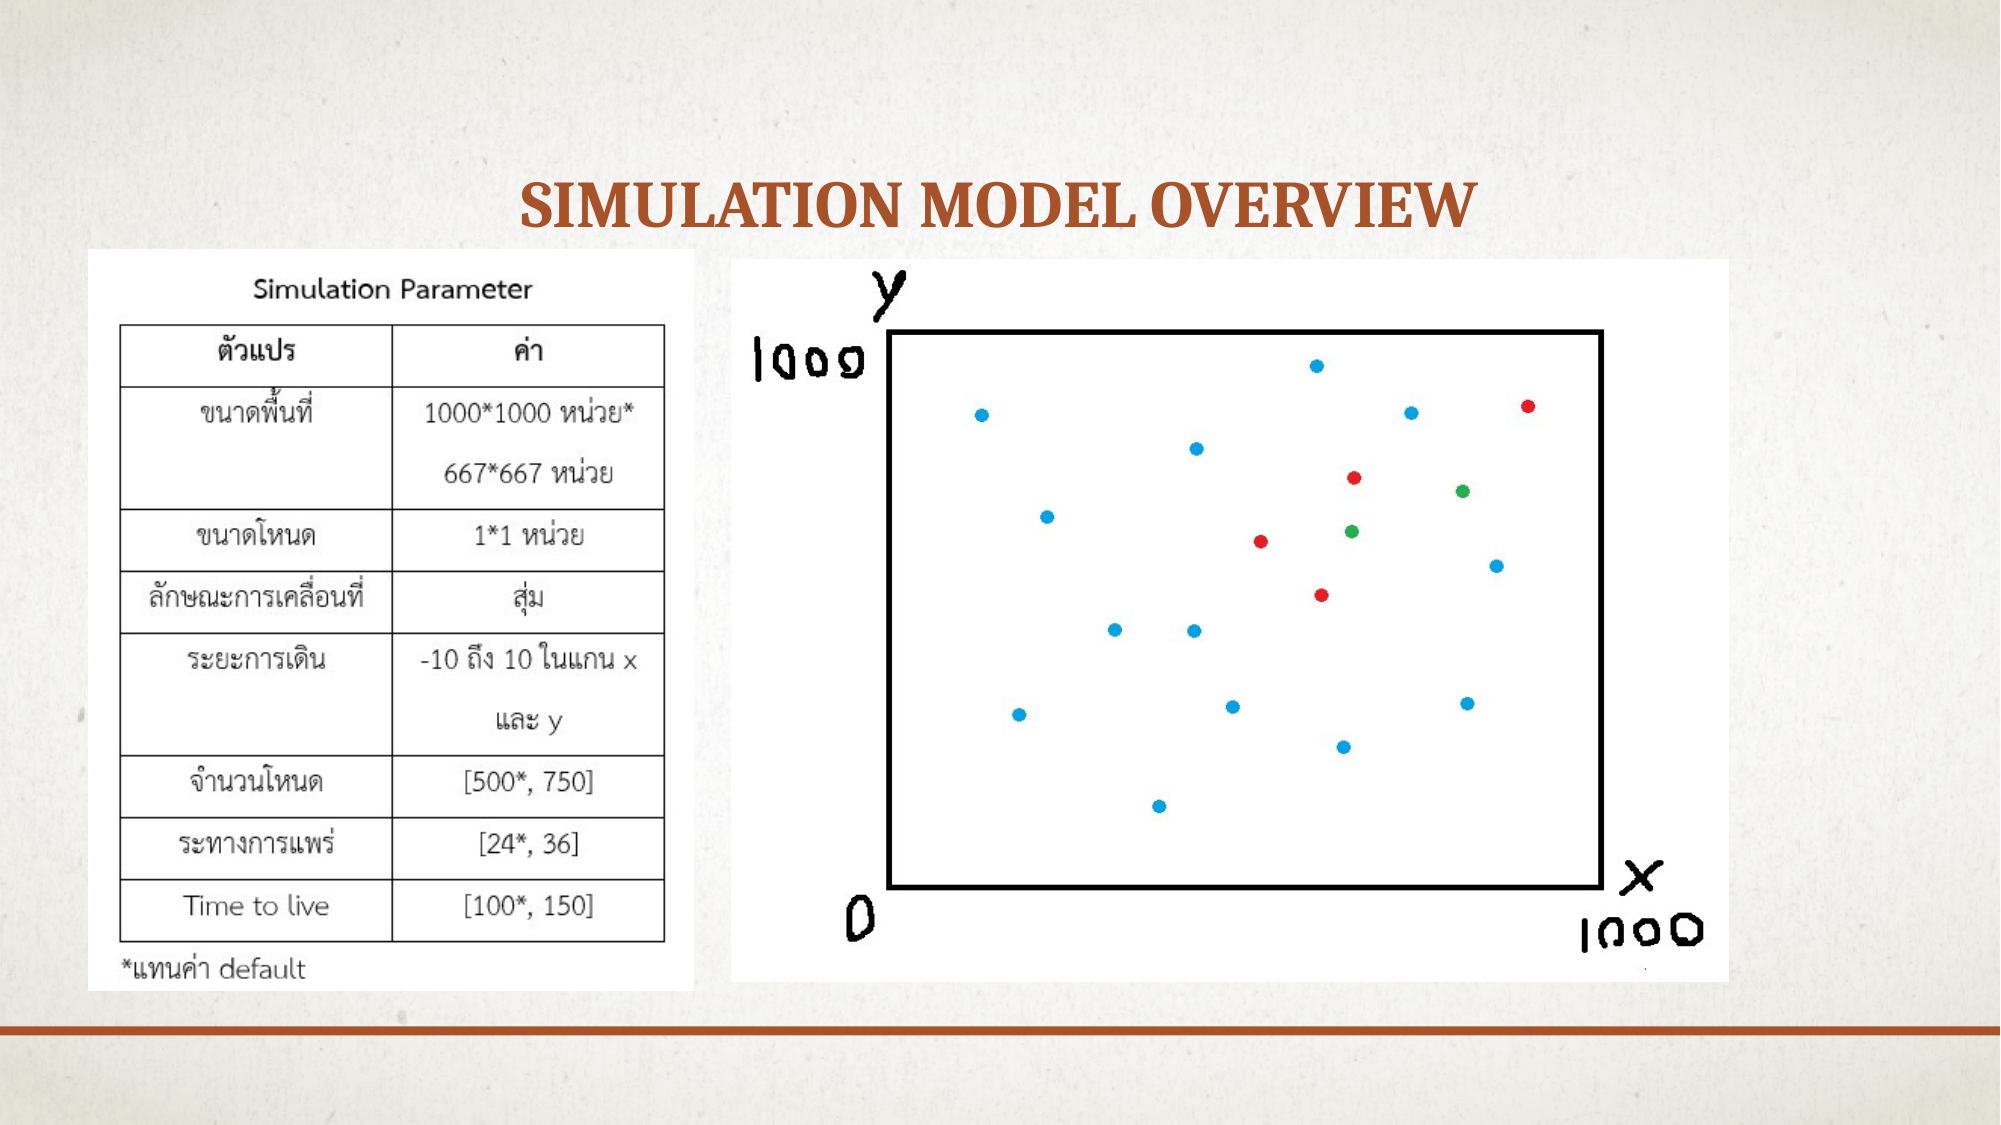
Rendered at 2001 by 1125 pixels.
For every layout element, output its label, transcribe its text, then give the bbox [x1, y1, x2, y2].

picture [0, 0, 2001, 1125]
title Simulation Model overview [212, 62, 1788, 250]
